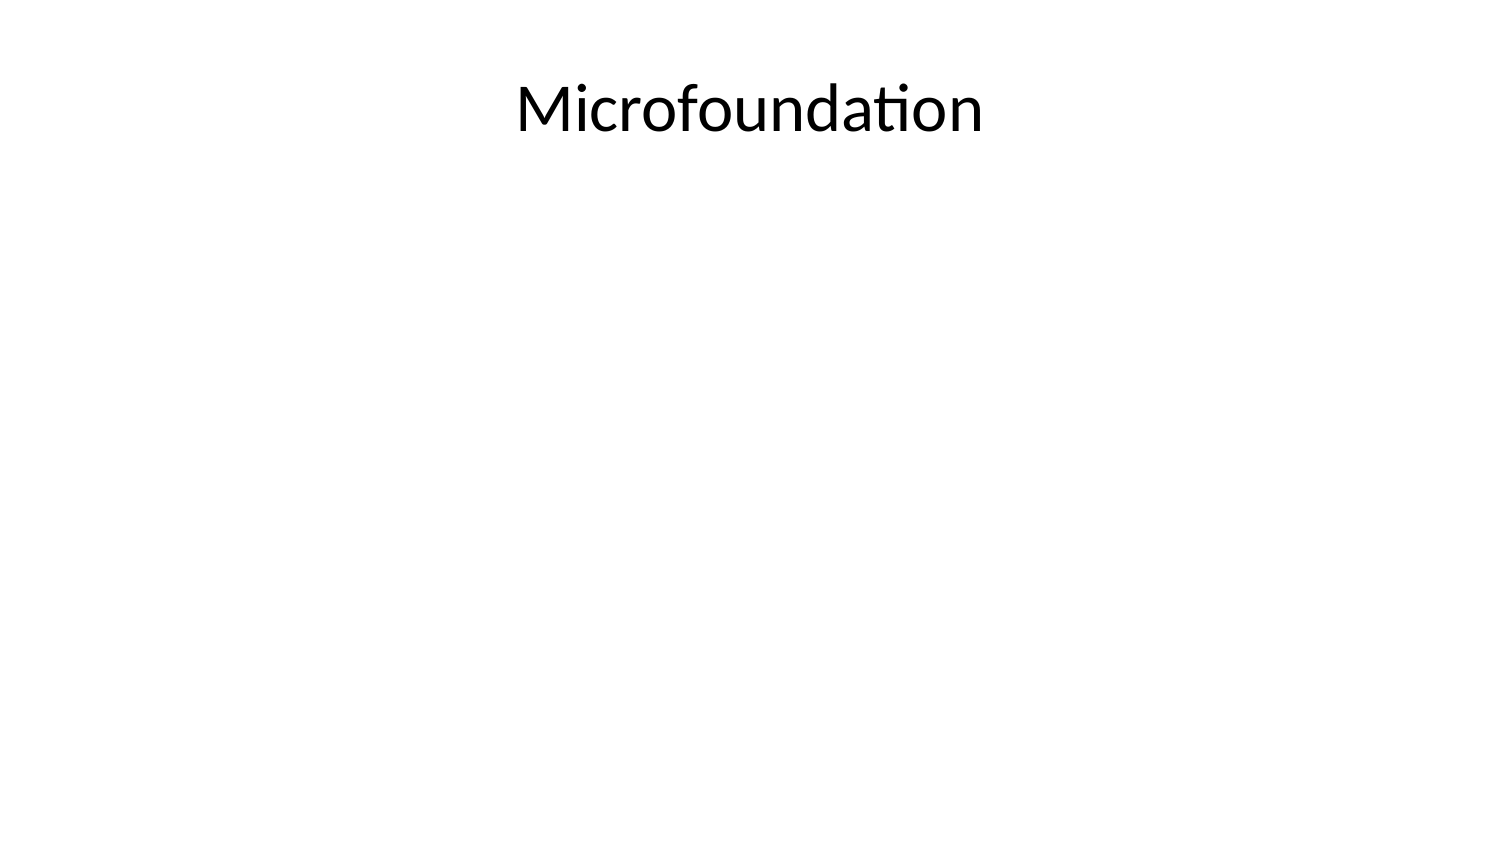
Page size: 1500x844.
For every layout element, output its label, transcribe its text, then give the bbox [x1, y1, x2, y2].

title Microfoundation [75, 33, 1425, 175]
